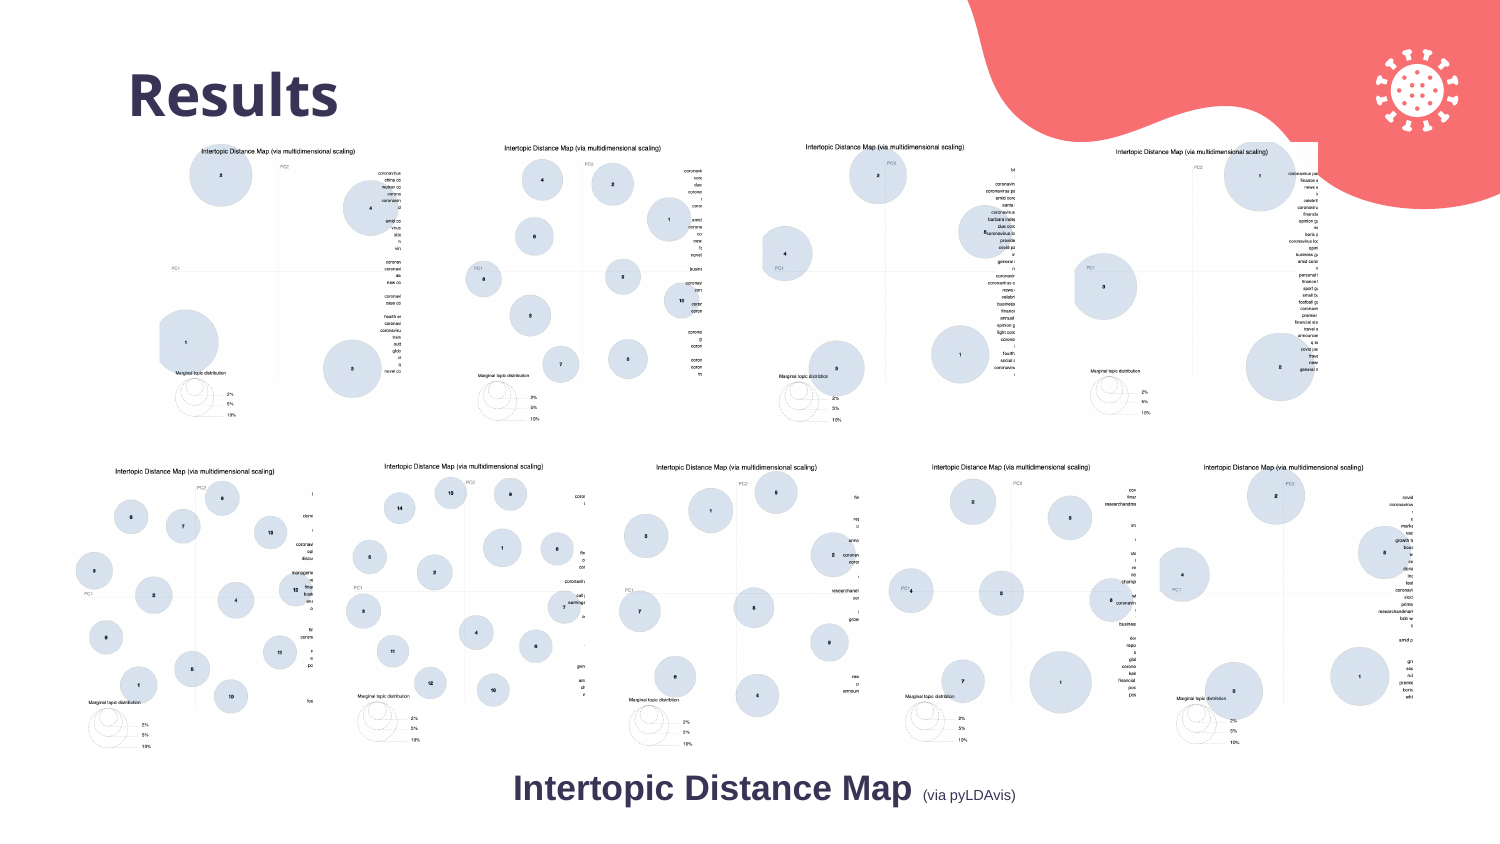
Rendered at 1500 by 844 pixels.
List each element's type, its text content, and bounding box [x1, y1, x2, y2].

picture [1157, 462, 1413, 746]
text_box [1375, 48, 1459, 132]
title Intertopic Distance Map (via pyLDAvis) [498, 749, 1124, 844]
picture [68, 461, 314, 750]
picture [1072, 142, 1319, 417]
picture [759, 140, 1016, 425]
picture [612, 461, 859, 750]
picture [886, 461, 1136, 745]
picture [156, 142, 401, 421]
picture [340, 461, 585, 745]
picture [457, 142, 702, 424]
title Results [112, 43, 357, 138]
